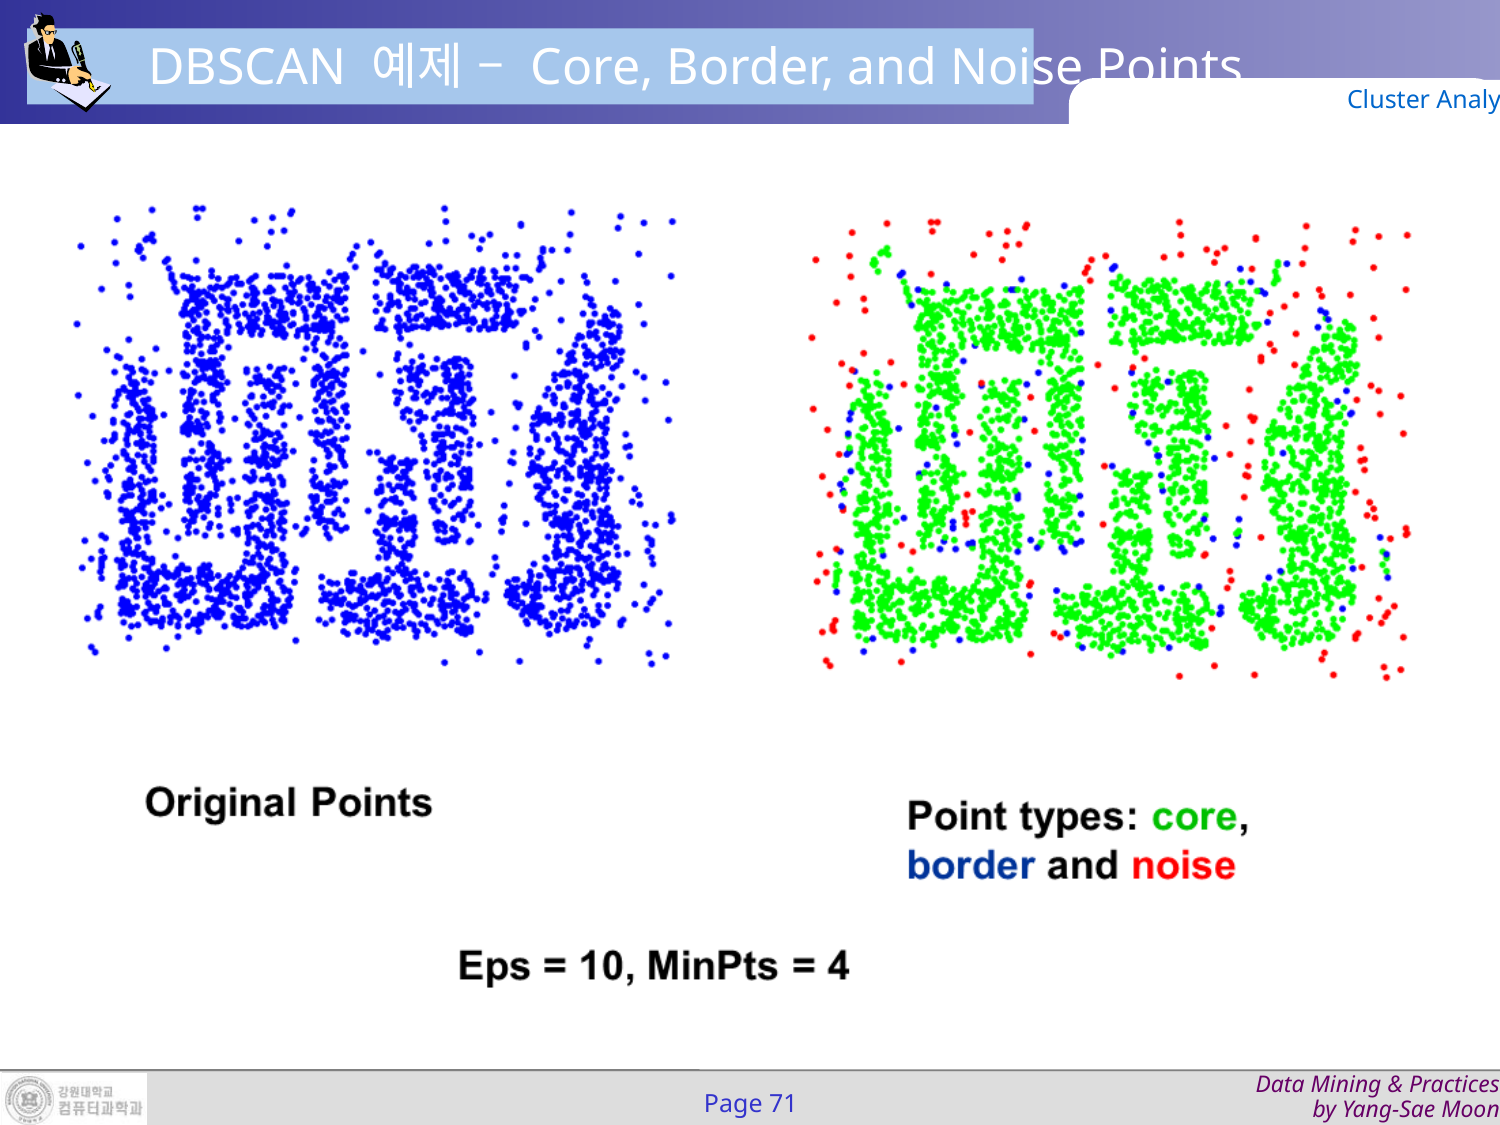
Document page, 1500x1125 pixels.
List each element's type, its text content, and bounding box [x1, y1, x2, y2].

picture [45, 172, 1459, 1000]
slide_number Page 71 [682, 1079, 819, 1124]
picture [2, 1073, 147, 1125]
text_box DBSCAN 예제 – Core, Border, and Noise Points [133, 26, 1299, 102]
text_box Cluster Analysis [1245, 78, 1500, 120]
